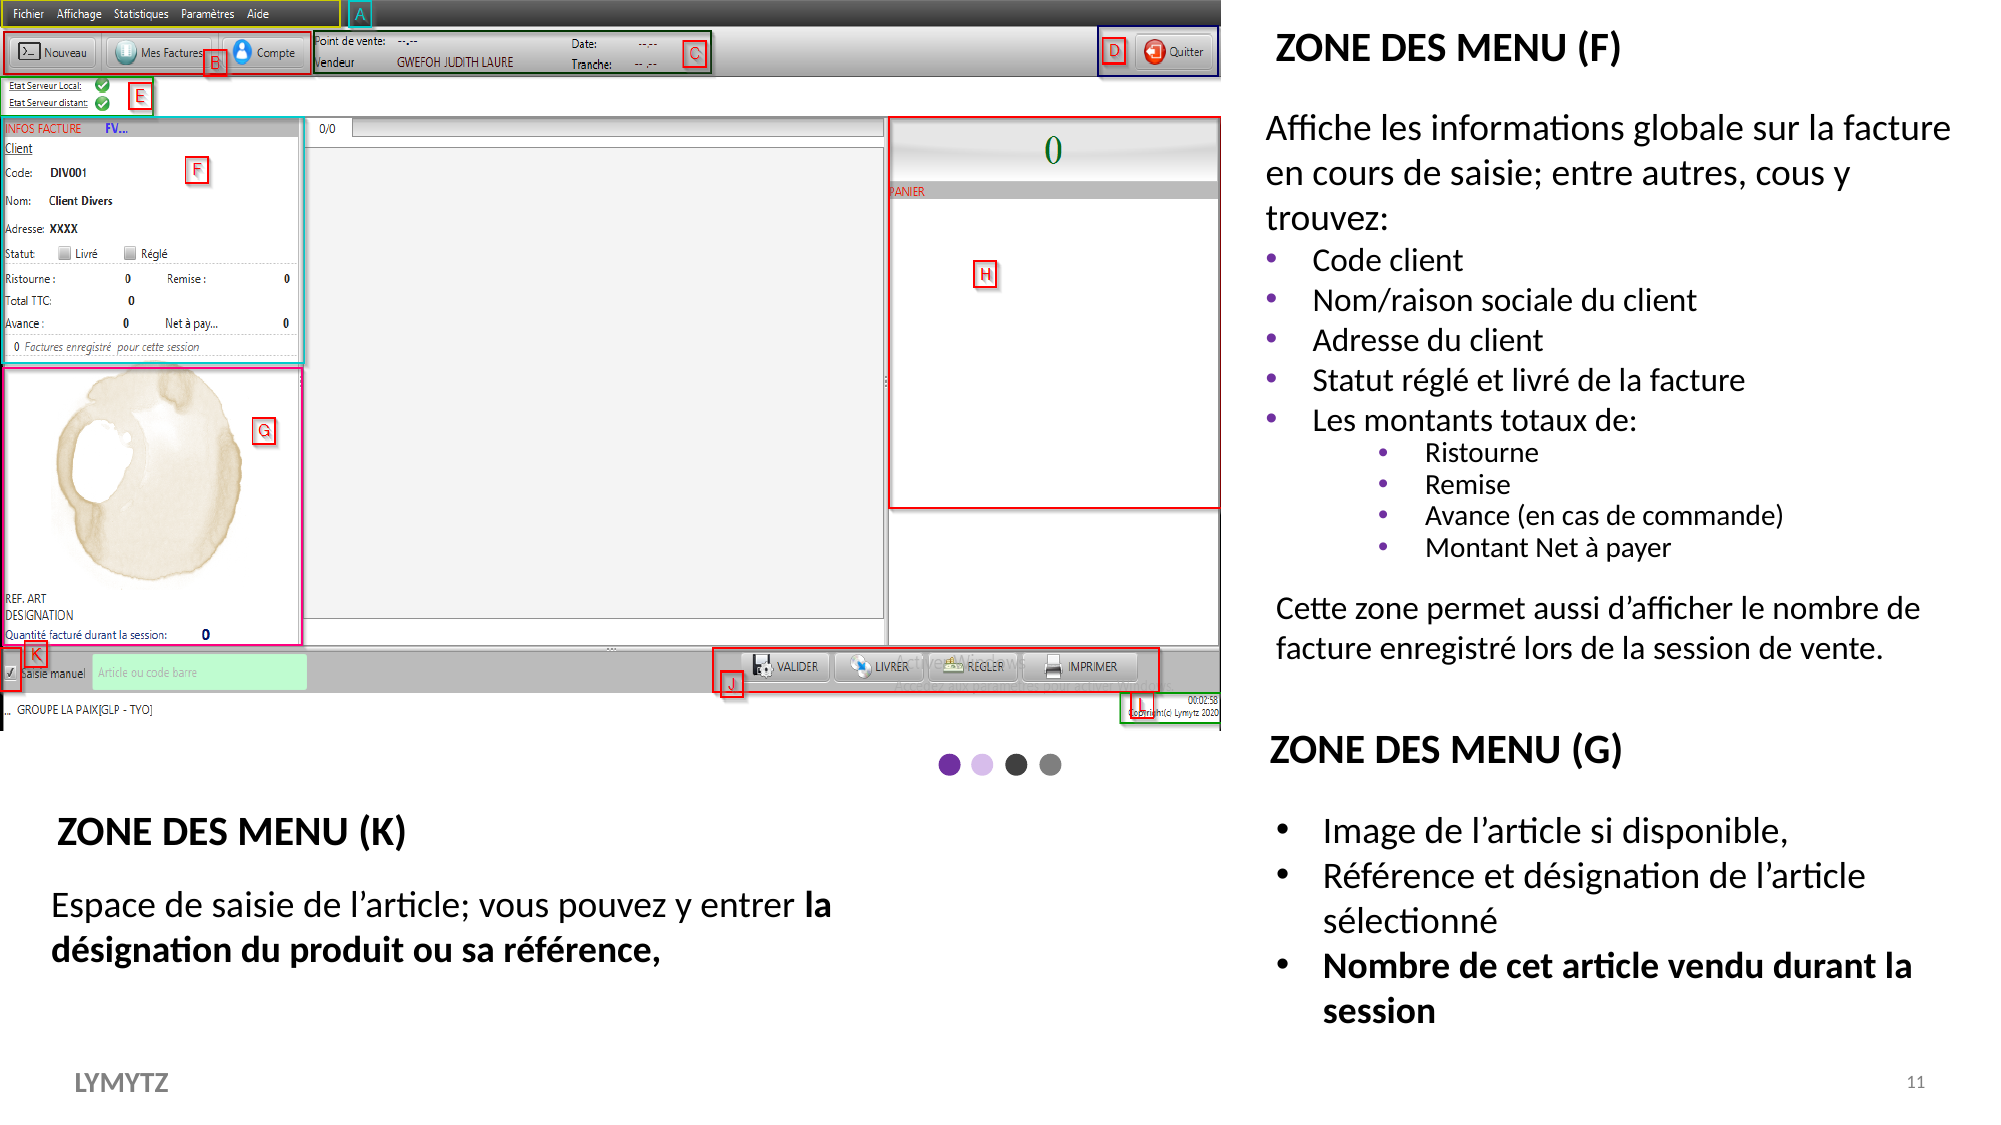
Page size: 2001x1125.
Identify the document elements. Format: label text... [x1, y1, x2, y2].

list Affiche les informations globale sur la facture en cours de saisie; entre autres, cous y trouvez: Code client Nom/raison sociale du client Adresse du client Statut réglé et livré de la facture Les montants totaux de: Ristourne Remise Avance (en cas de commande) Montant Net à payer [1250, 95, 1979, 579]
text_box ZONE DES MENU (K) [33, 783, 431, 880]
text_box Espace de saisie de l’article; vous pouvez y entrer la désignation du produit ou sa référence, [36, 872, 943, 1061]
text_box Image de l’article si disponible, Référence et désignation de l’article sélectionné Nombre de cet article vendu durant la session [1261, 798, 1941, 1039]
text_box Cette zone permet aussi d’afficher le nombre de facture enregistré lors de la session de vente. [1261, 578, 1979, 703]
title ZONE DES MENU (F) [1250, 0, 1648, 95]
text_box [1250, 791, 1979, 923]
list Lymytz [59, 1061, 431, 1101]
text_box ZONE DES MENU (G) [1248, 702, 1646, 799]
slide_number 11 [1490, 1060, 1941, 1102]
picture [0, 0, 1221, 731]
